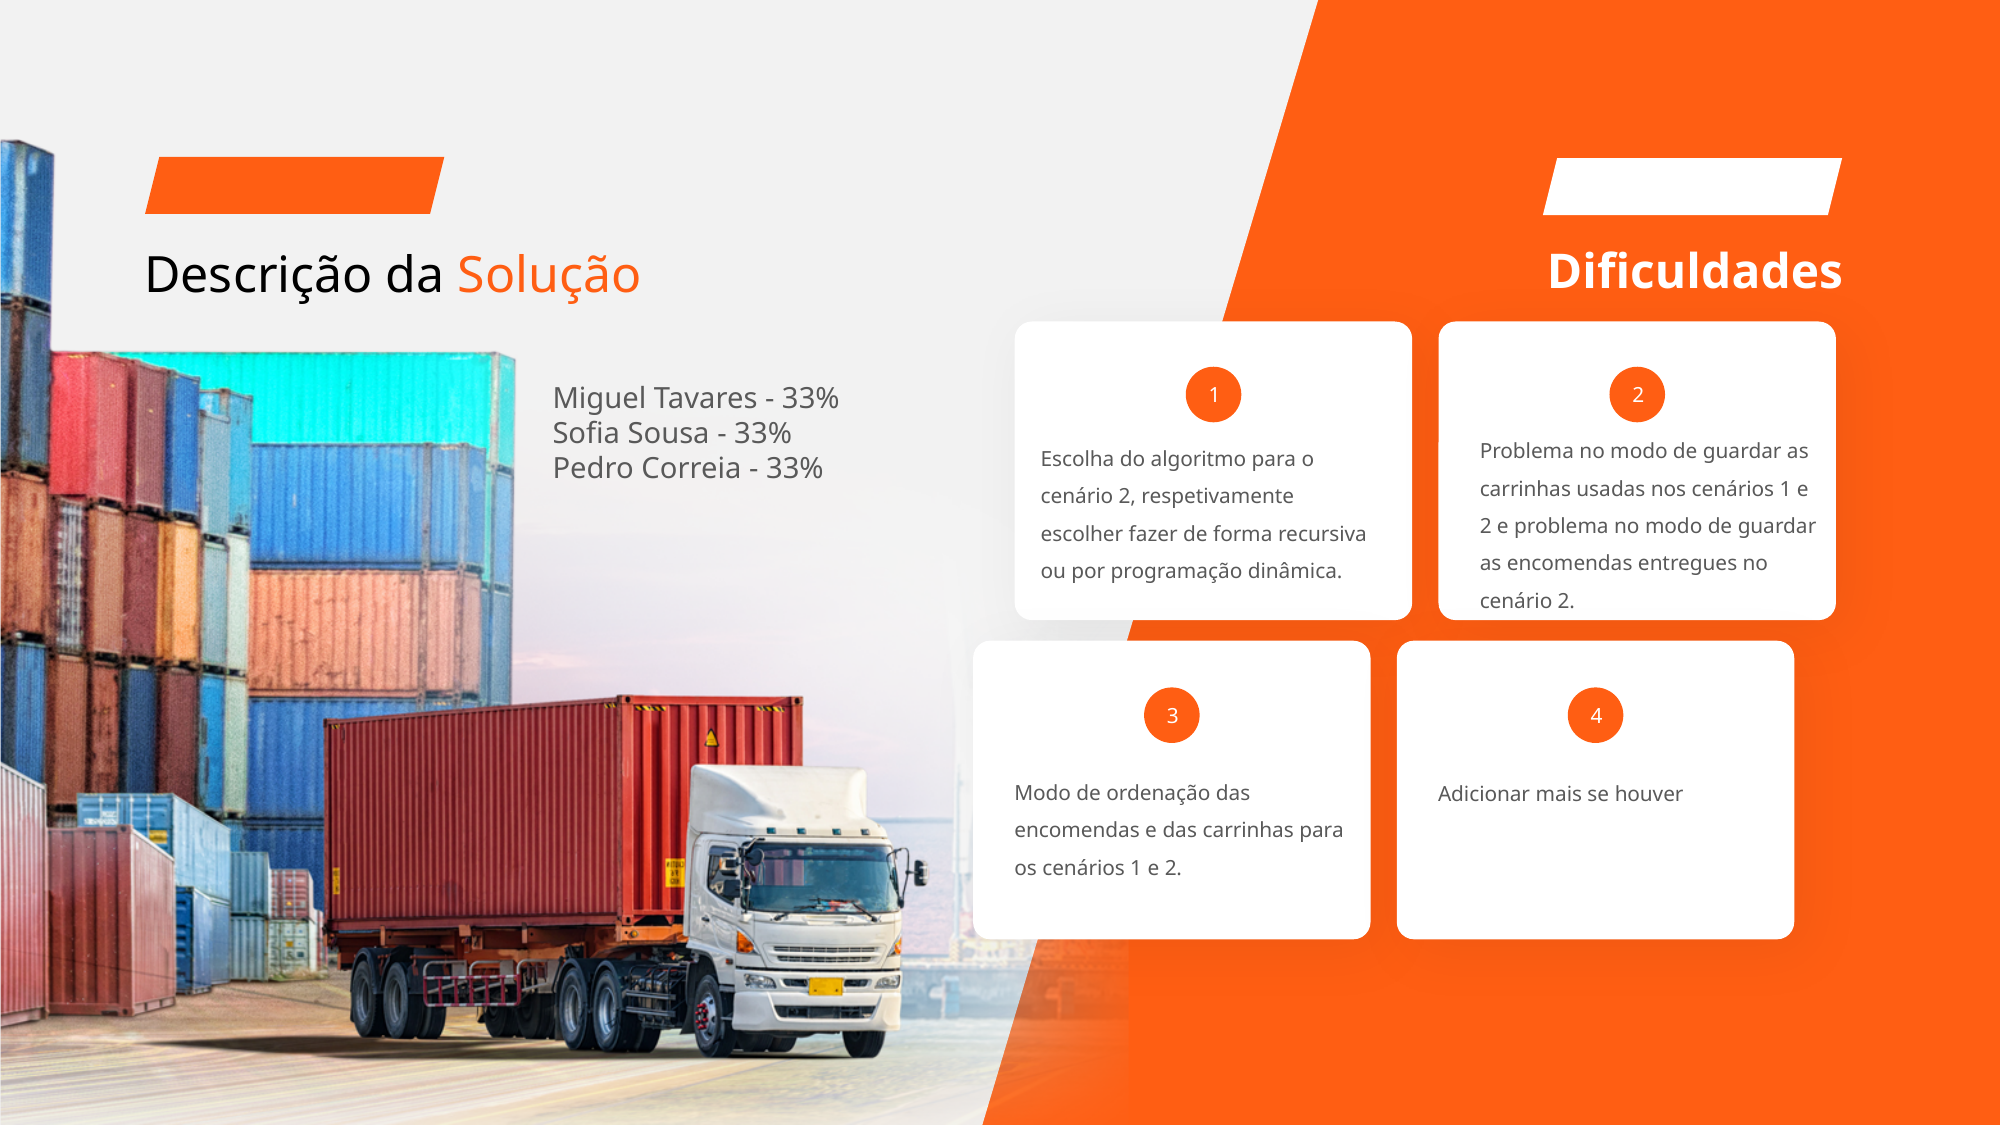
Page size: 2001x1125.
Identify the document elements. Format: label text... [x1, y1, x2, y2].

text_box 1 [1184, 365, 1243, 424]
text_box Escolha do algoritmo para o cenário 2, respetivamente escolher fazer de forma recursiva ou por programação dinâmica. [1129, 425, 1397, 661]
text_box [1542, 158, 1843, 216]
text_box Modo de ordenação das encomendas e das carrinhas para os cenários 1 e 2. [1129, 759, 1371, 958]
text_box 2 [1608, 365, 1667, 417]
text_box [145, 156, 445, 214]
text_box [1395, 639, 1796, 941]
text_box [1129, 320, 1414, 621]
text_box 3 [1143, 686, 1201, 745]
text_box [1129, 639, 1372, 927]
picture [0, 138, 1129, 1125]
text_box Adicionar mais se houver [1423, 761, 1795, 885]
text_box [1437, 320, 1837, 622]
text_box Problema no modo de guardar as carrinhas usadas nos cenários 1 e 2 e problema no modo de guardar as encomendas entregues no cenário 2. [1464, 417, 1836, 762]
text_box Dificuldades [1532, 232, 2000, 306]
